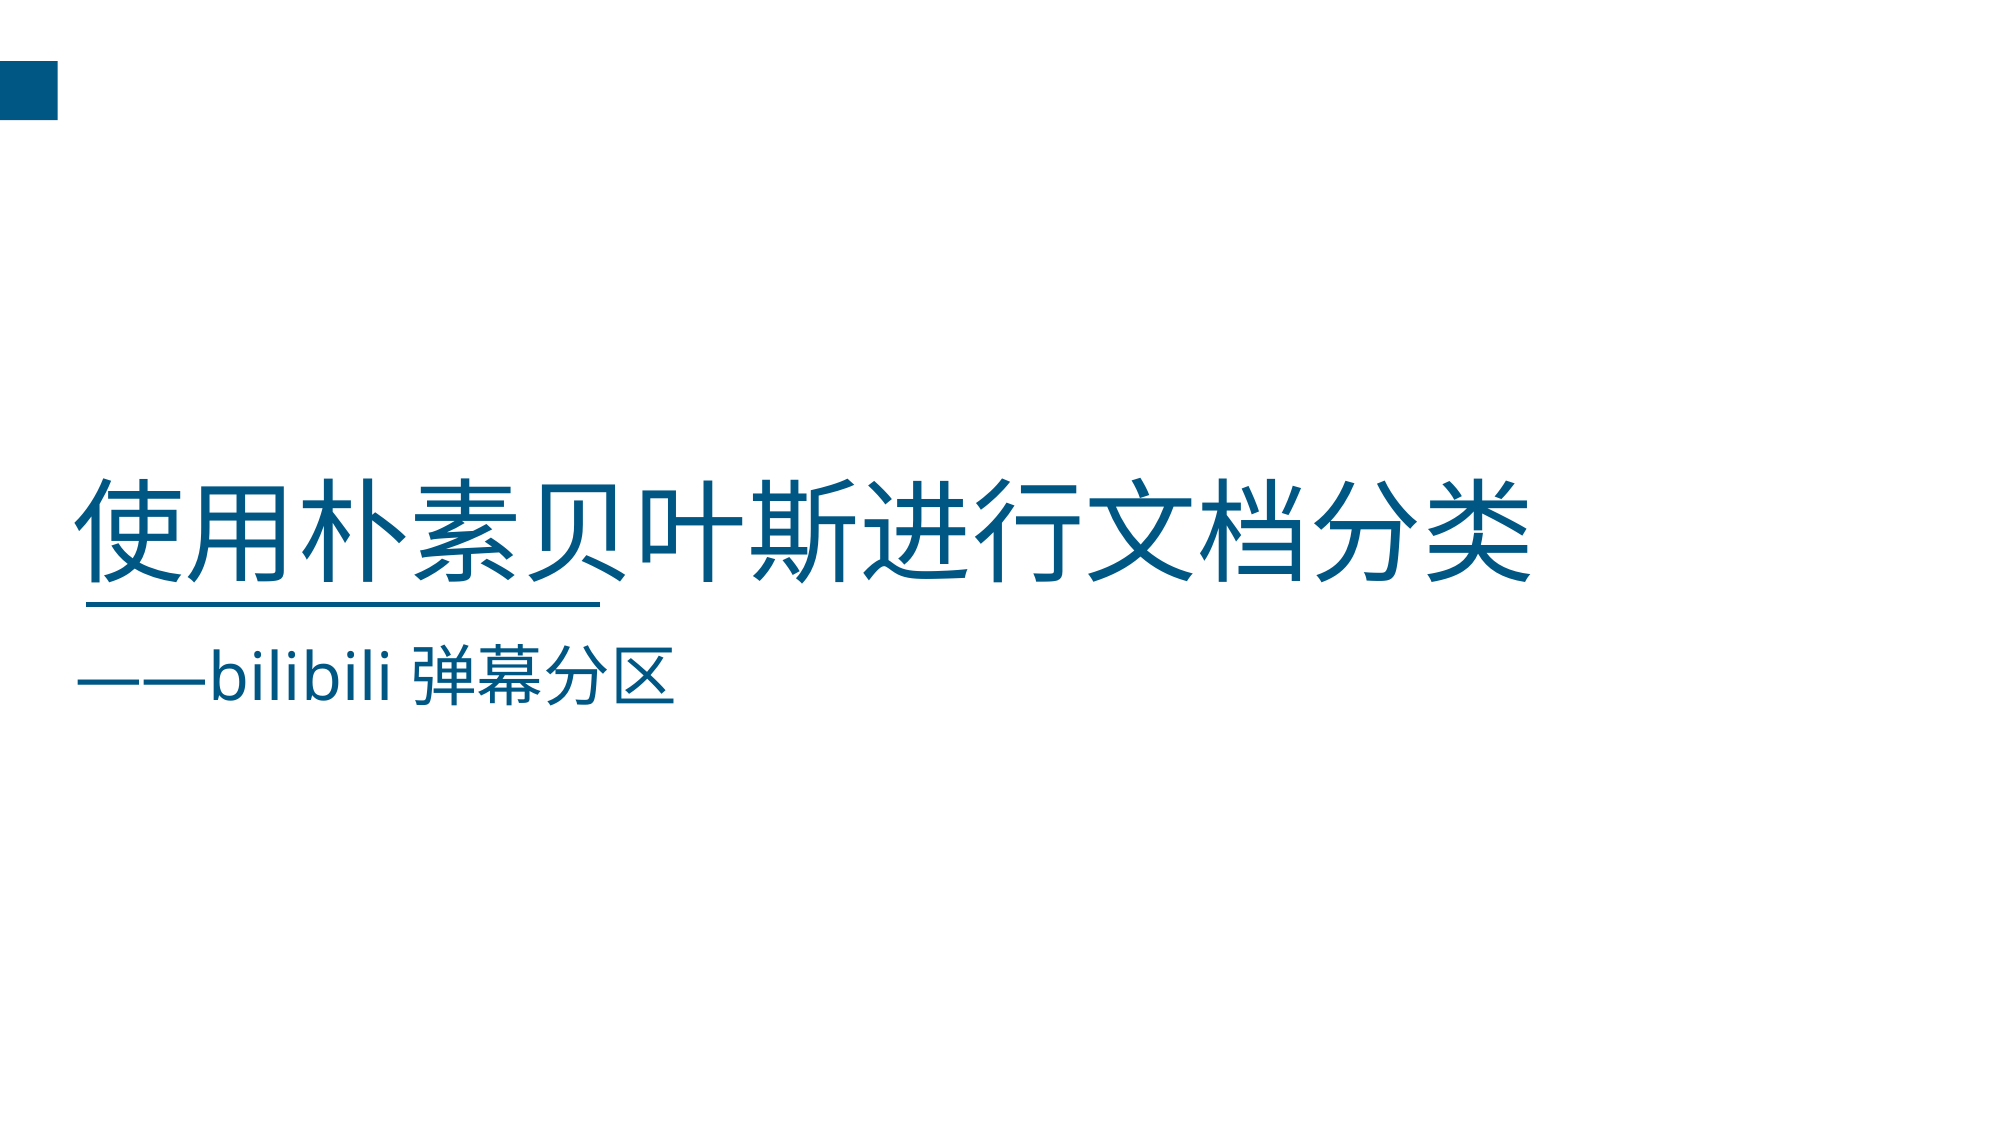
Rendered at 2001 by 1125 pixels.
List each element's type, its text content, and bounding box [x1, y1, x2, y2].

text_box 使用朴素贝叶斯进行文档分类 [57, 453, 1666, 603]
text_box ——bilibili弹幕分区 [60, 626, 1111, 722]
text_box [0, 60, 59, 121]
